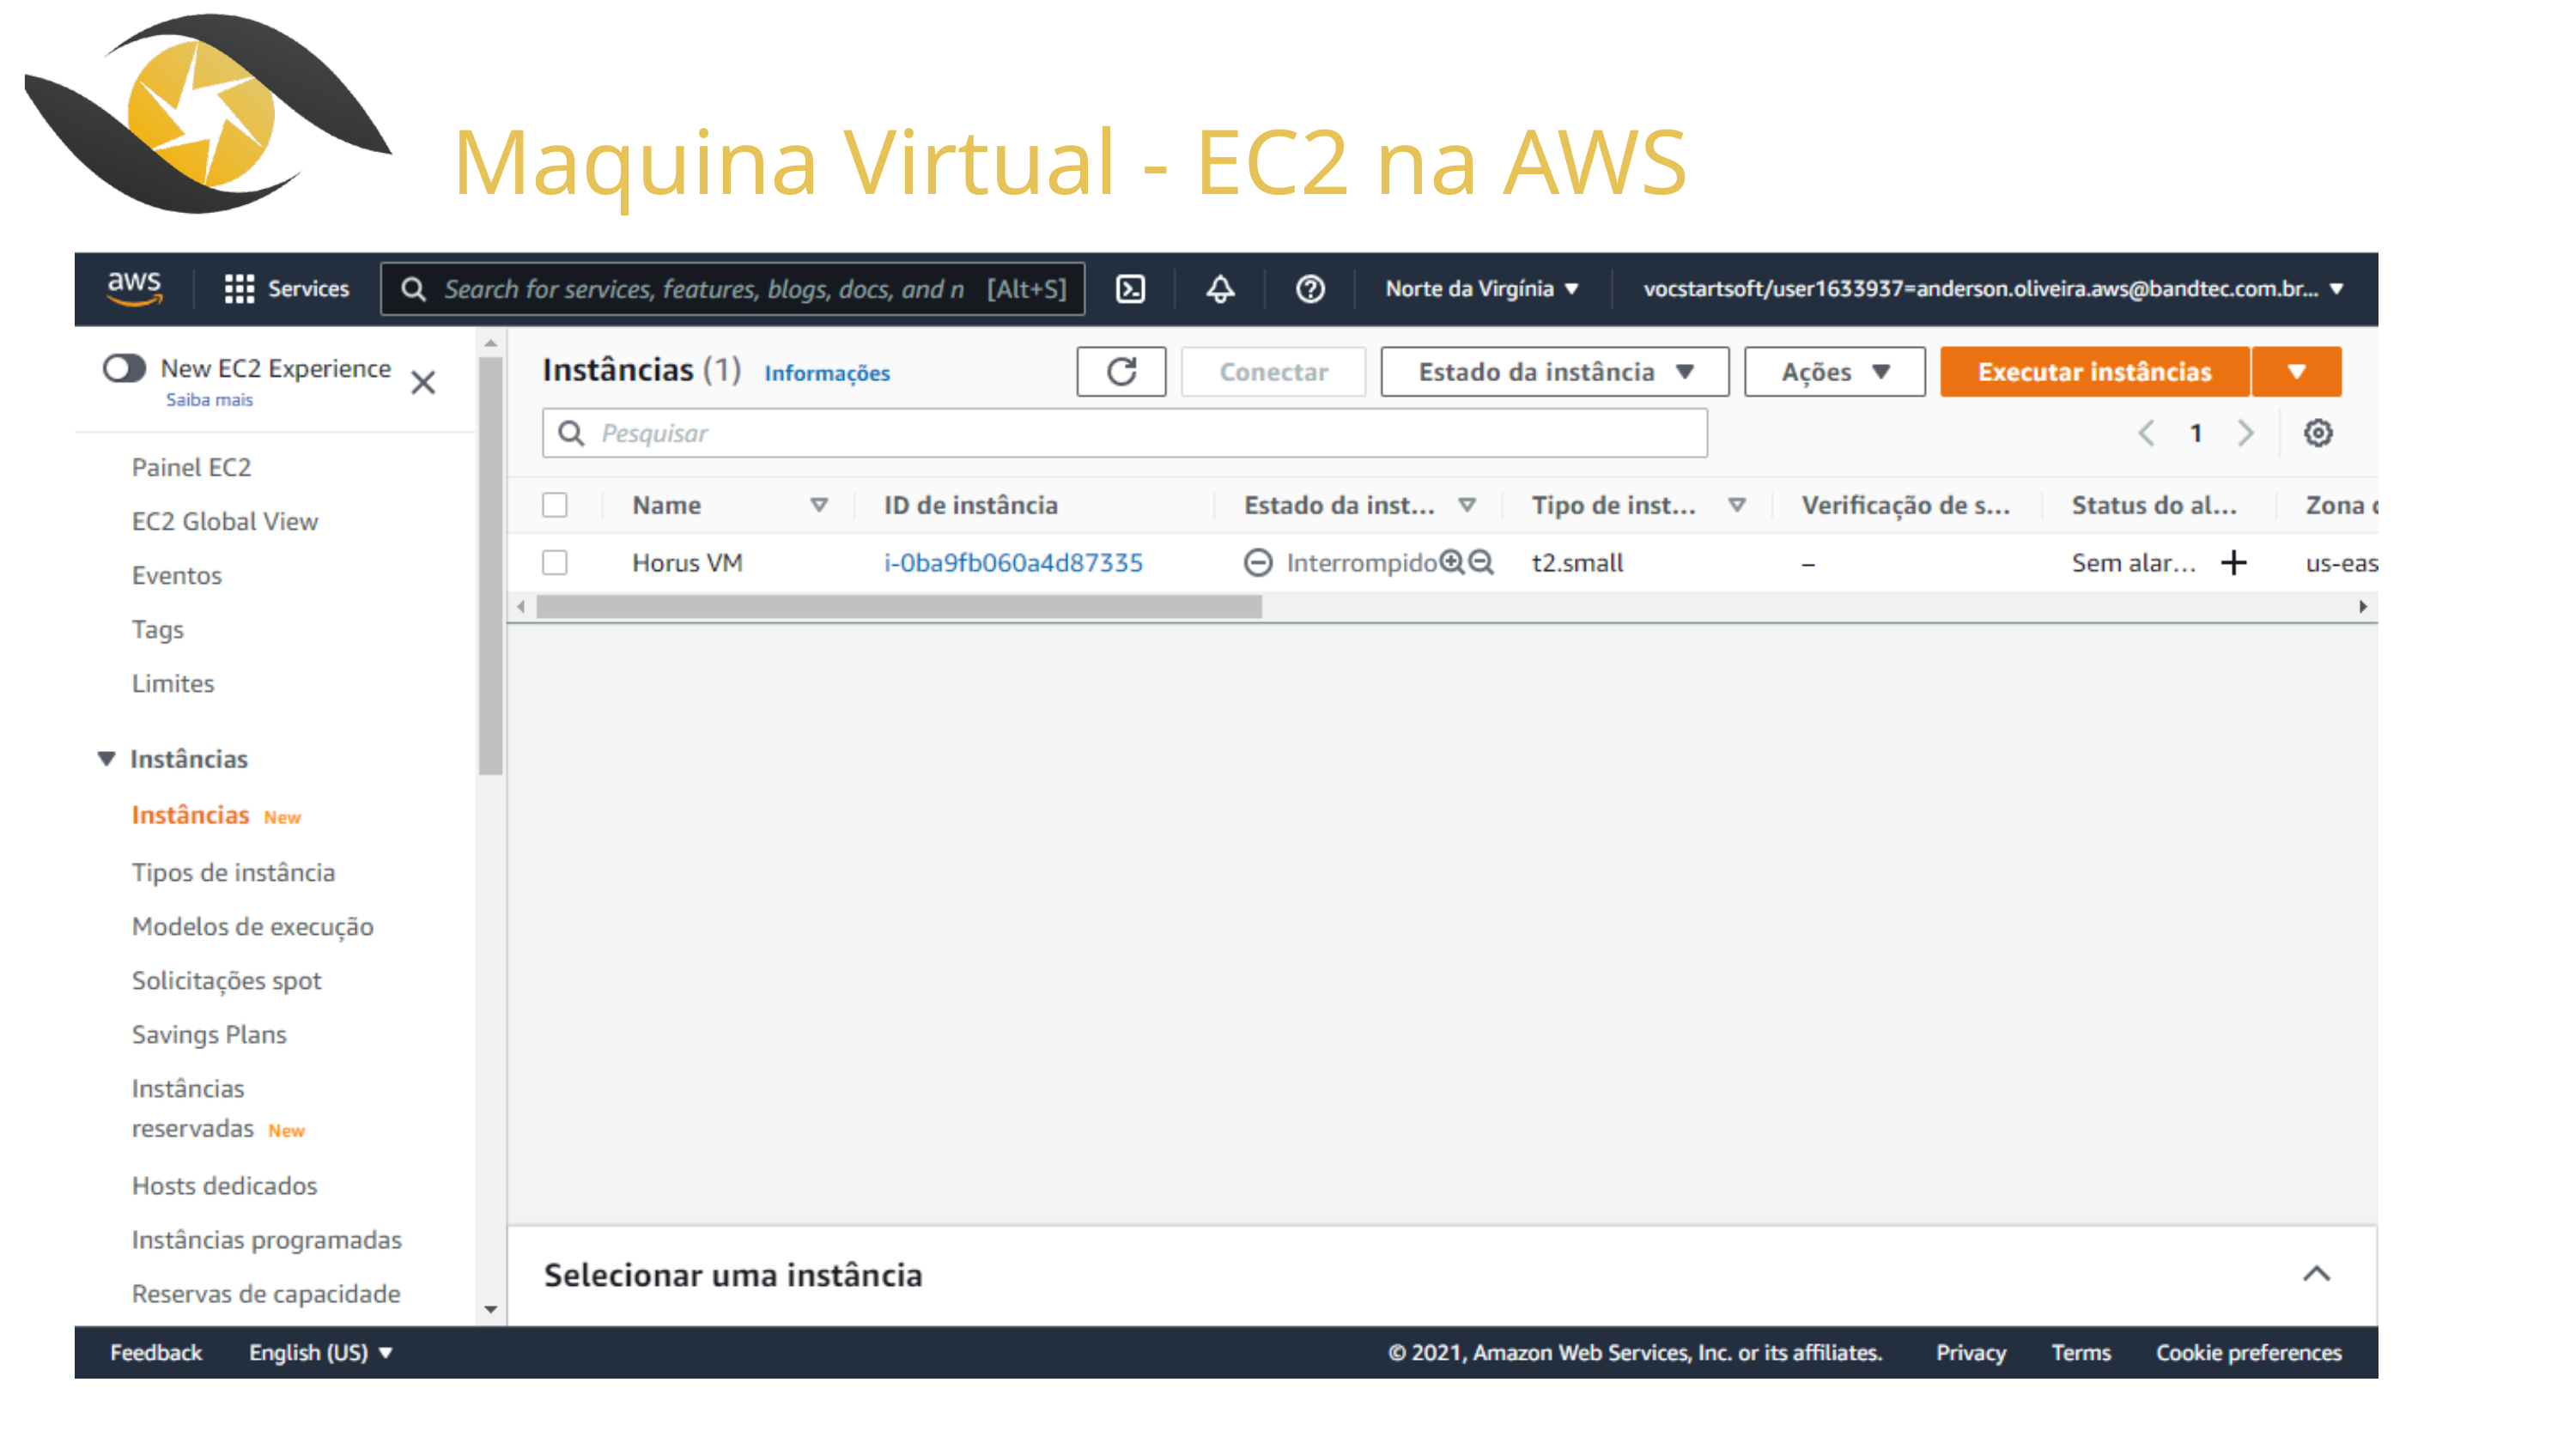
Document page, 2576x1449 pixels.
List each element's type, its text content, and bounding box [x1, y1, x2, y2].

picture [75, 252, 2379, 1379]
picture [24, 4, 404, 226]
text_box Maquina Virtual - EC2 na AWS [451, 122, 2432, 213]
